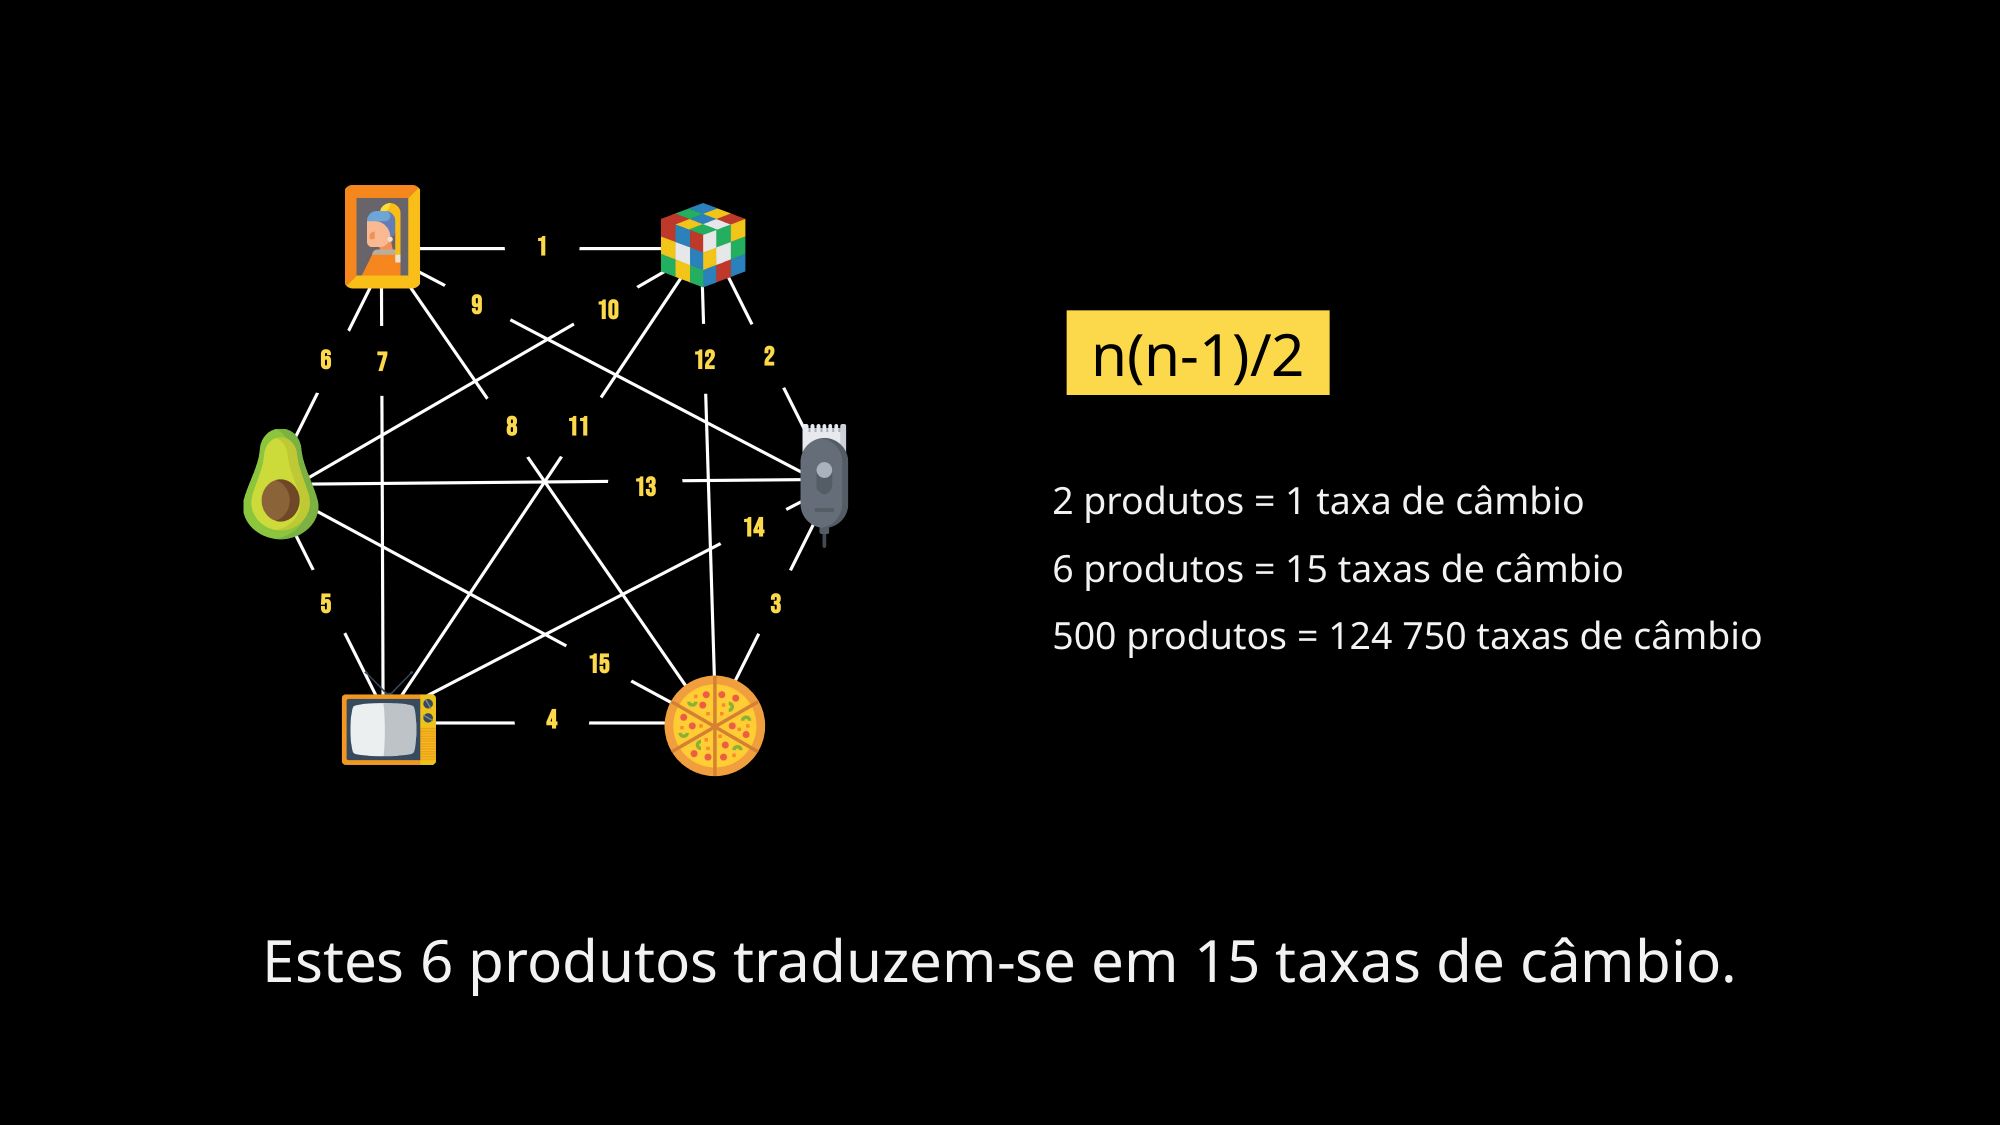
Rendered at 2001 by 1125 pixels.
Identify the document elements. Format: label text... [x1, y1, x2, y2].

list Estes 6 produtos traduzem-se em 15 taxas de câmbio. [137, 916, 1863, 1066]
picture [137, 44, 1863, 895]
